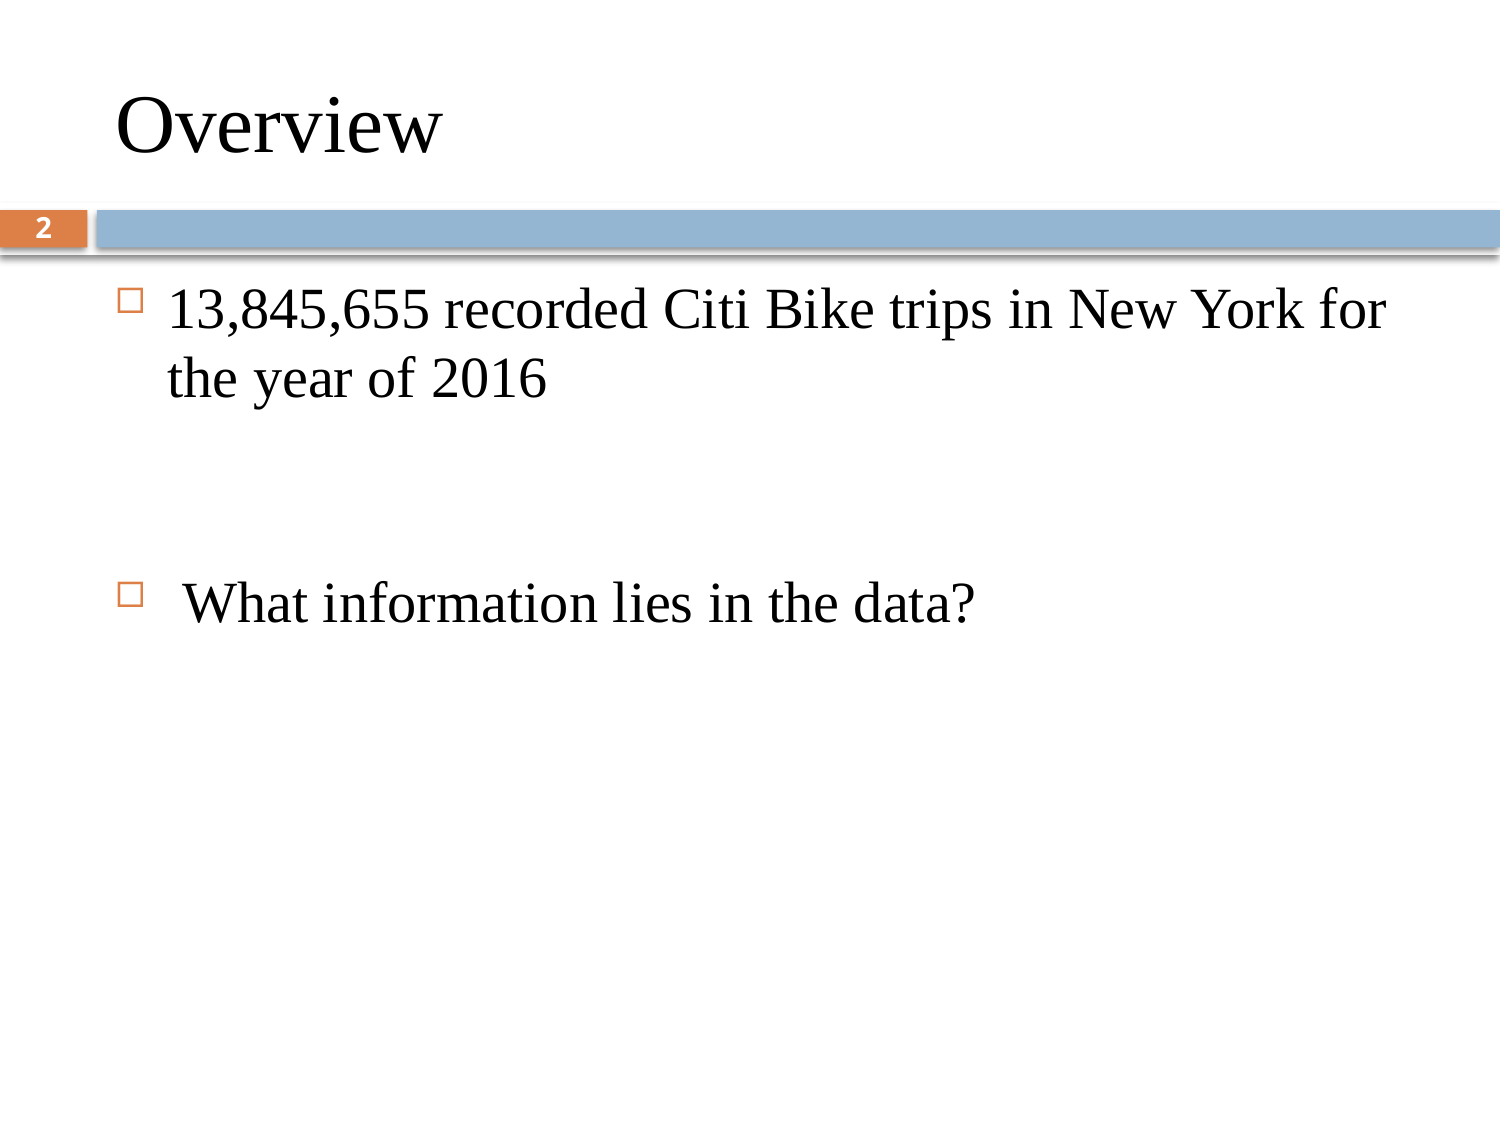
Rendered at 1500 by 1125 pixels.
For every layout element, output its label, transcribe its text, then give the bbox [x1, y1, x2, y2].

title Overview [100, 37, 1438, 200]
list 13,845,655 recorded Citi Bike trips in New York for the year of 2016 What information lies in the data? [100, 262, 1459, 1000]
slide_number 2 [0, 208, 88, 249]
